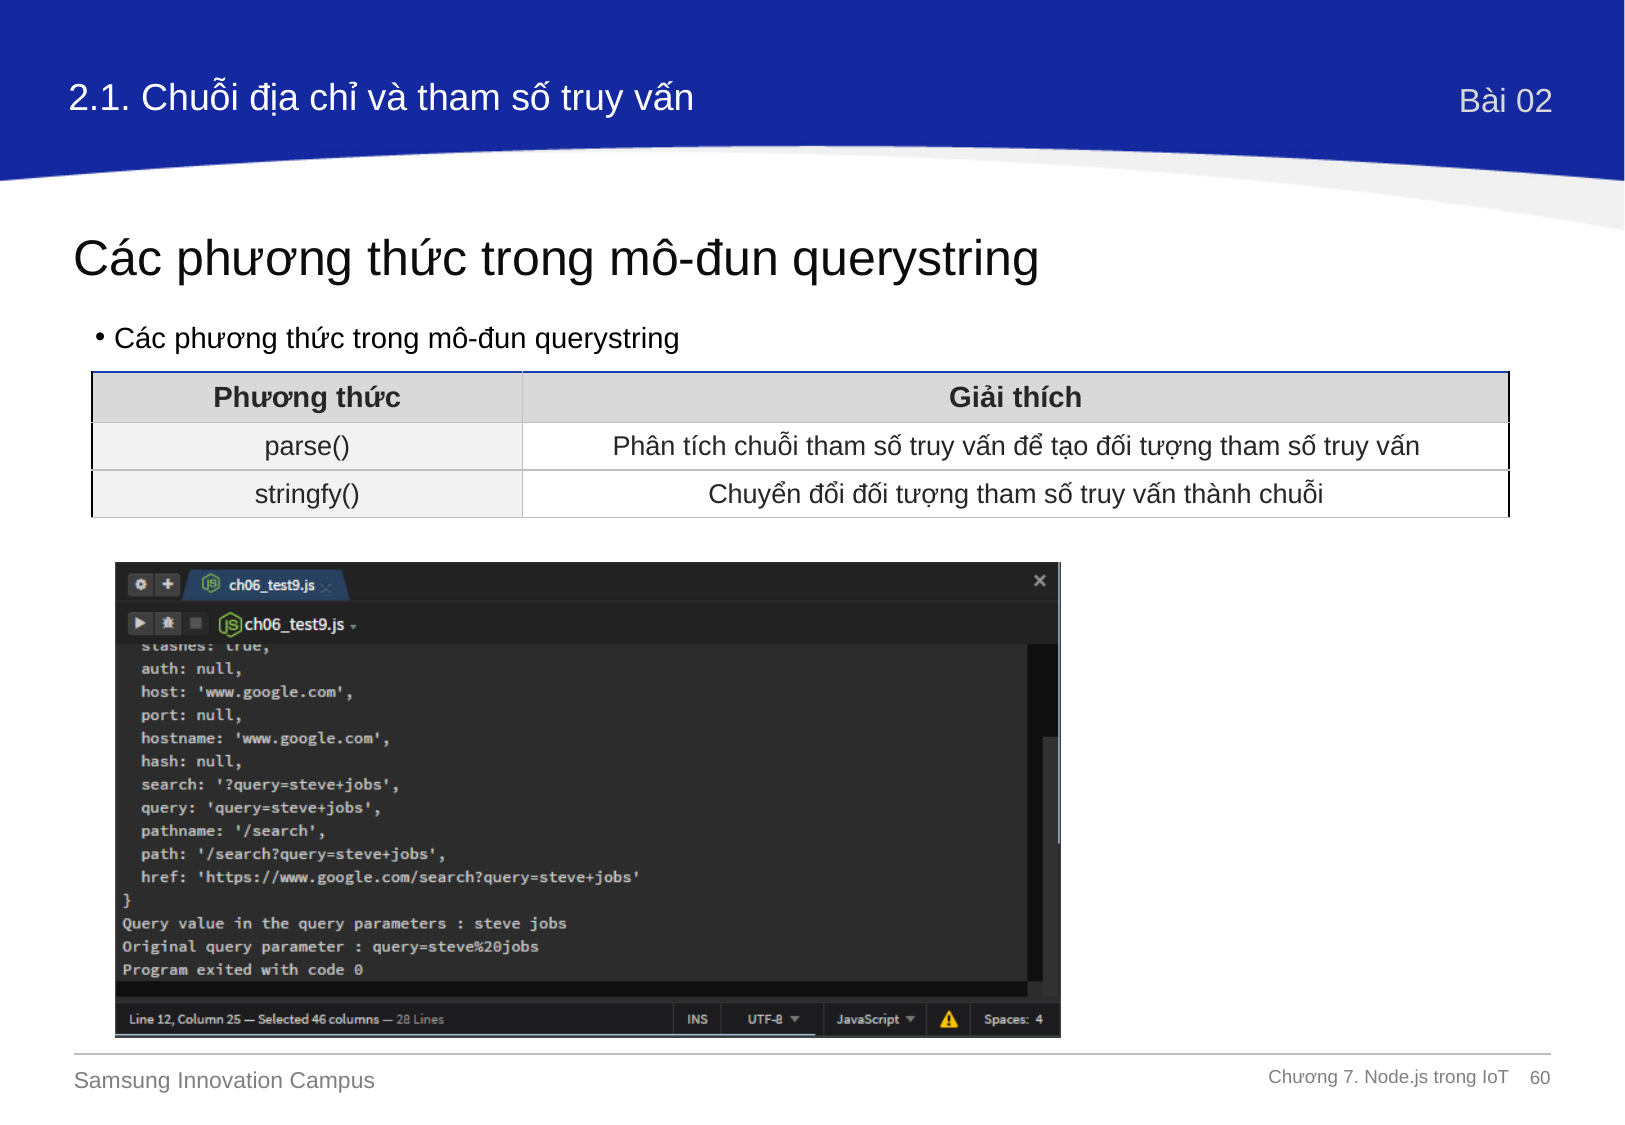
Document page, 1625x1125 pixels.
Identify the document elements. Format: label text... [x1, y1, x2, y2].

table_cell stringfy() [93, 471, 522, 517]
table_cell Chuyển đổi đối tượng tham số truy vấn thành chuỗi [523, 471, 1508, 517]
table_cell parse() [93, 423, 522, 469]
picture [0, 0, 1625, 1125]
table_header Giải thích [523, 373, 1508, 422]
text_box 2.1. Chuỗi địa chỉ và tham số truy vấn [68, 72, 1024, 118]
text_box Các phương thức trong mô-đun querystring [95, 318, 1509, 354]
text_box Các phương thức trong mô-đun querystring [73, 225, 1551, 286]
text_box Bài 02 [1422, 78, 1554, 119]
table_cell Phân tích chuỗi tham số truy vấn để tạo đối tượng tham số truy vấn [523, 423, 1508, 469]
table_header Phương thức [93, 373, 522, 422]
